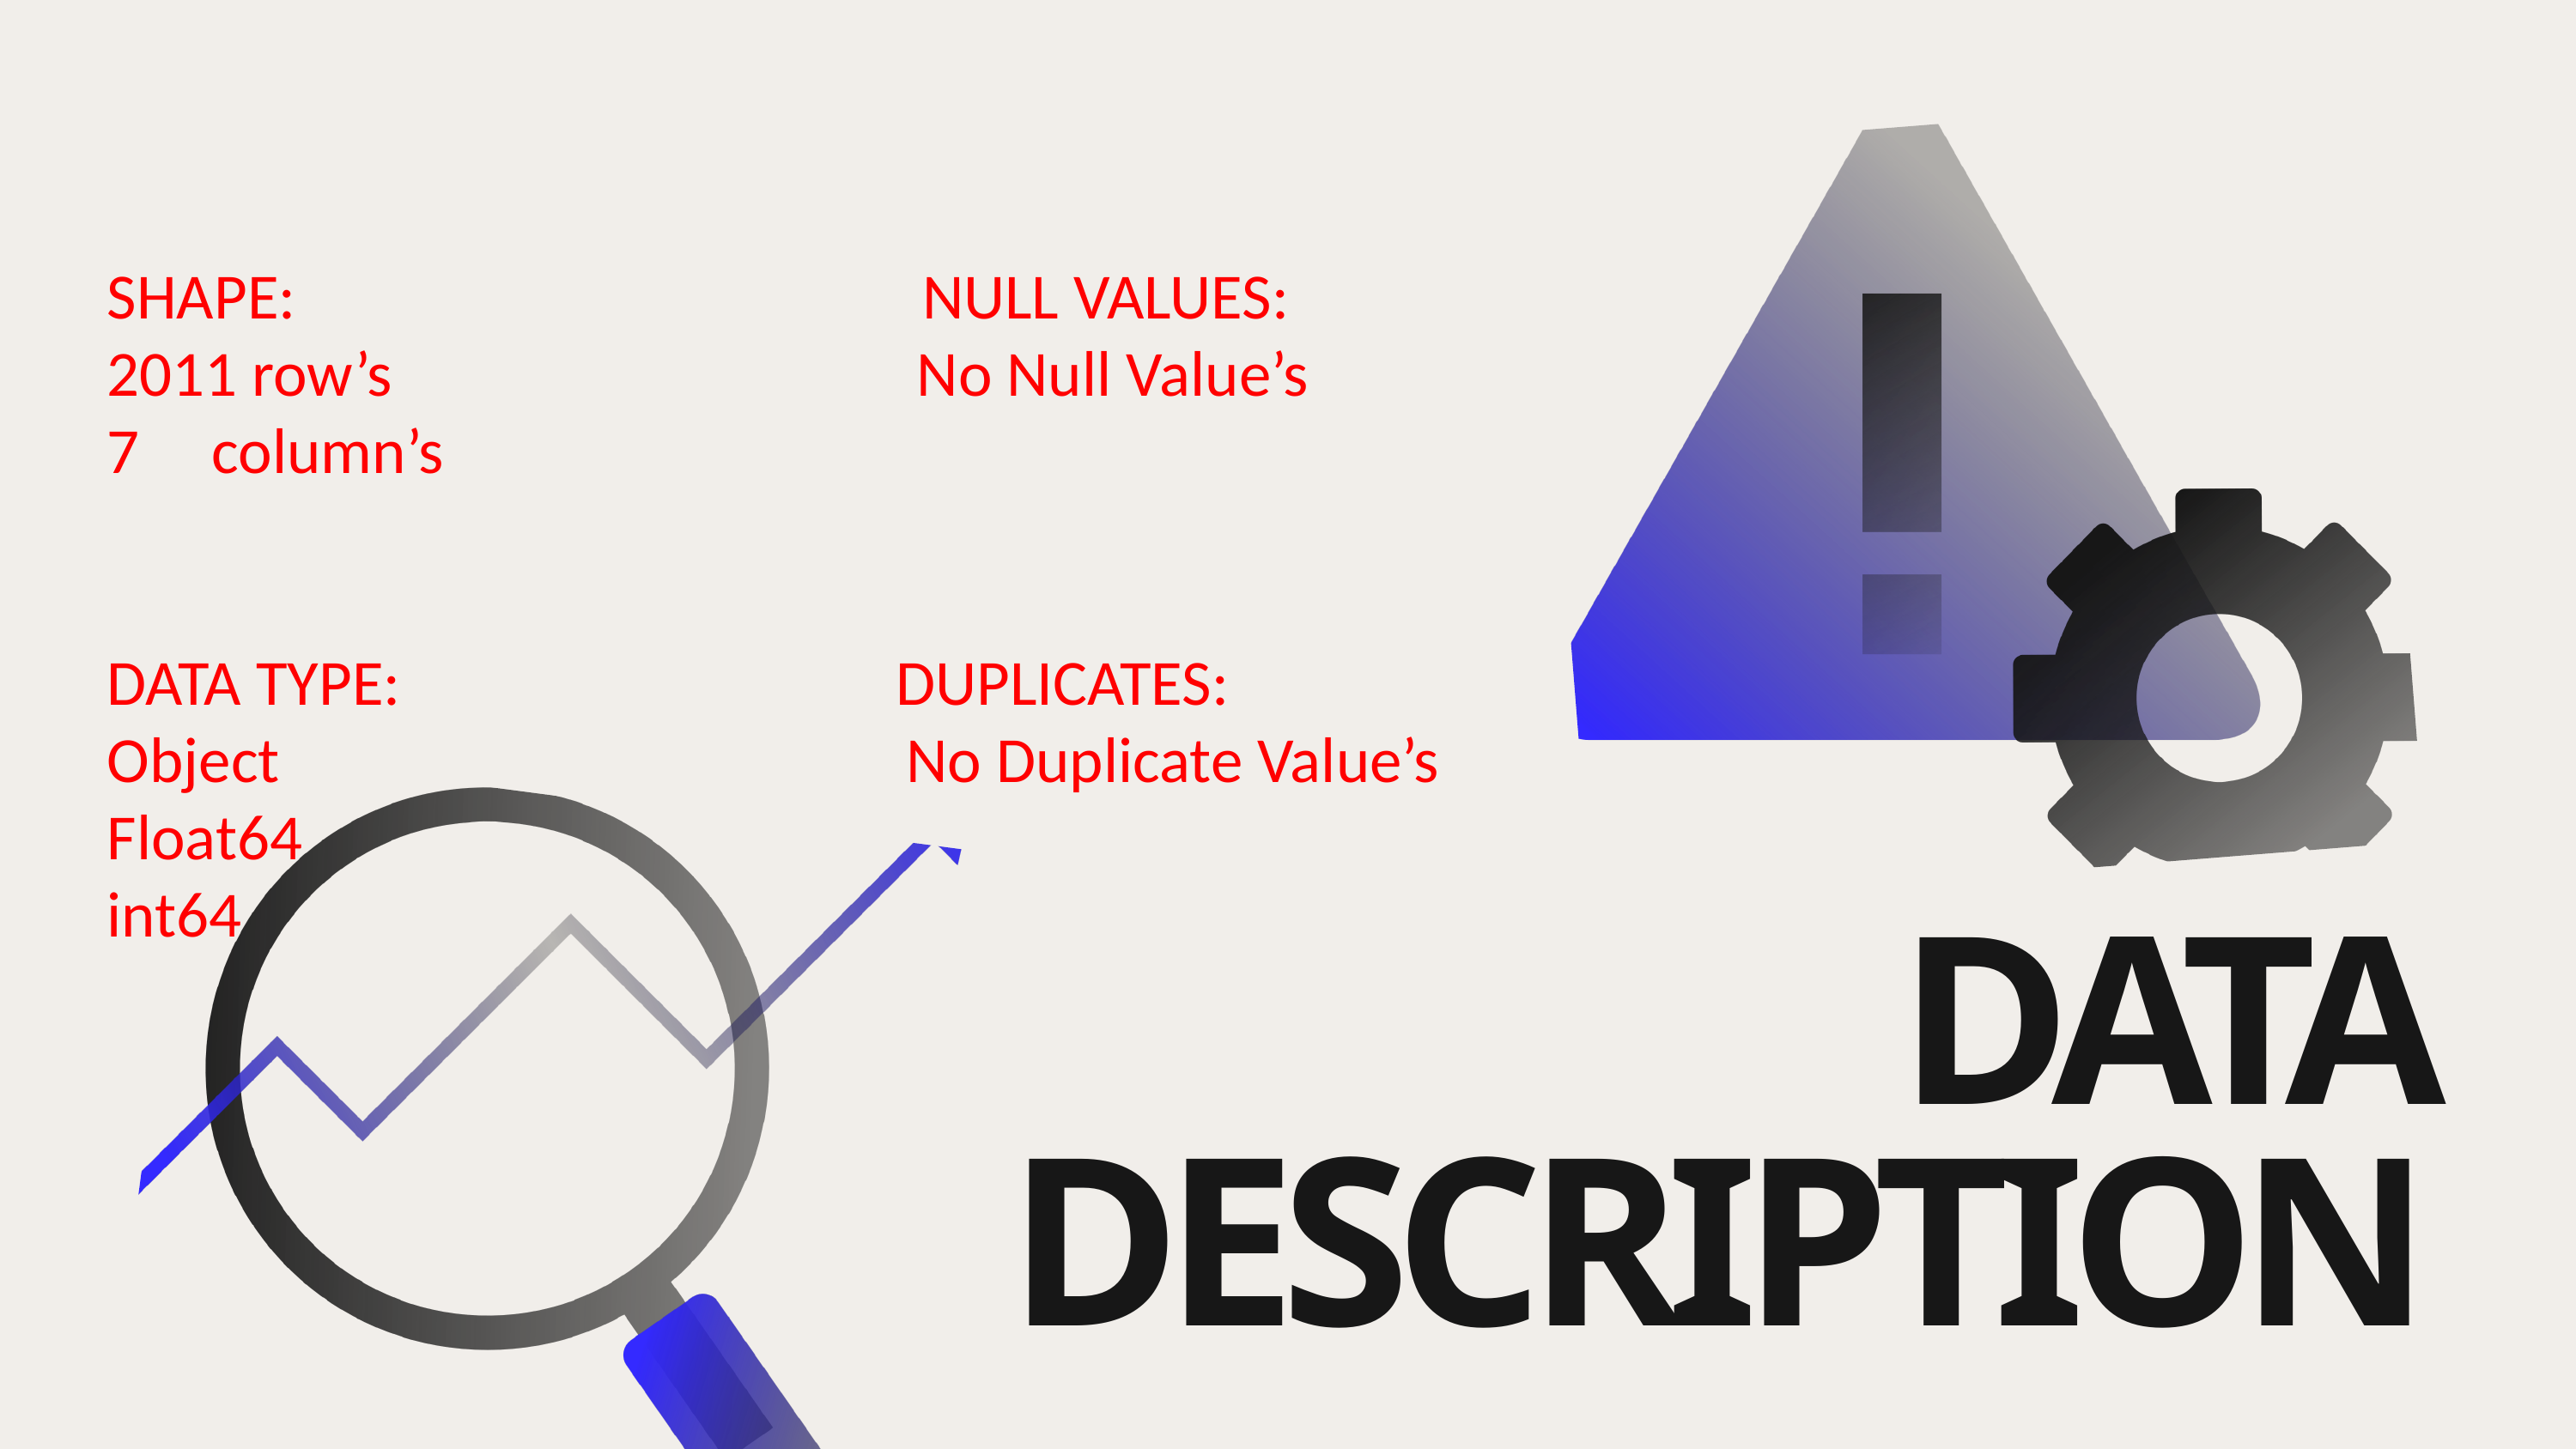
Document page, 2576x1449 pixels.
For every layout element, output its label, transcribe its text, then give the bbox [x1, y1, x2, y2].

text_box [1532, 89, 2426, 907]
text_box SHAPE: NULL VALUES: 2011 row’s No Null Value’s column’s DATA TYPE: DUPLICATES: Object No Duplicate Value’s Float64 int64 [94, 248, 1471, 1111]
text_box [105, 1111, 941, 1449]
text_box DATA DESCRIPTION [907, 929, 2432, 1373]
